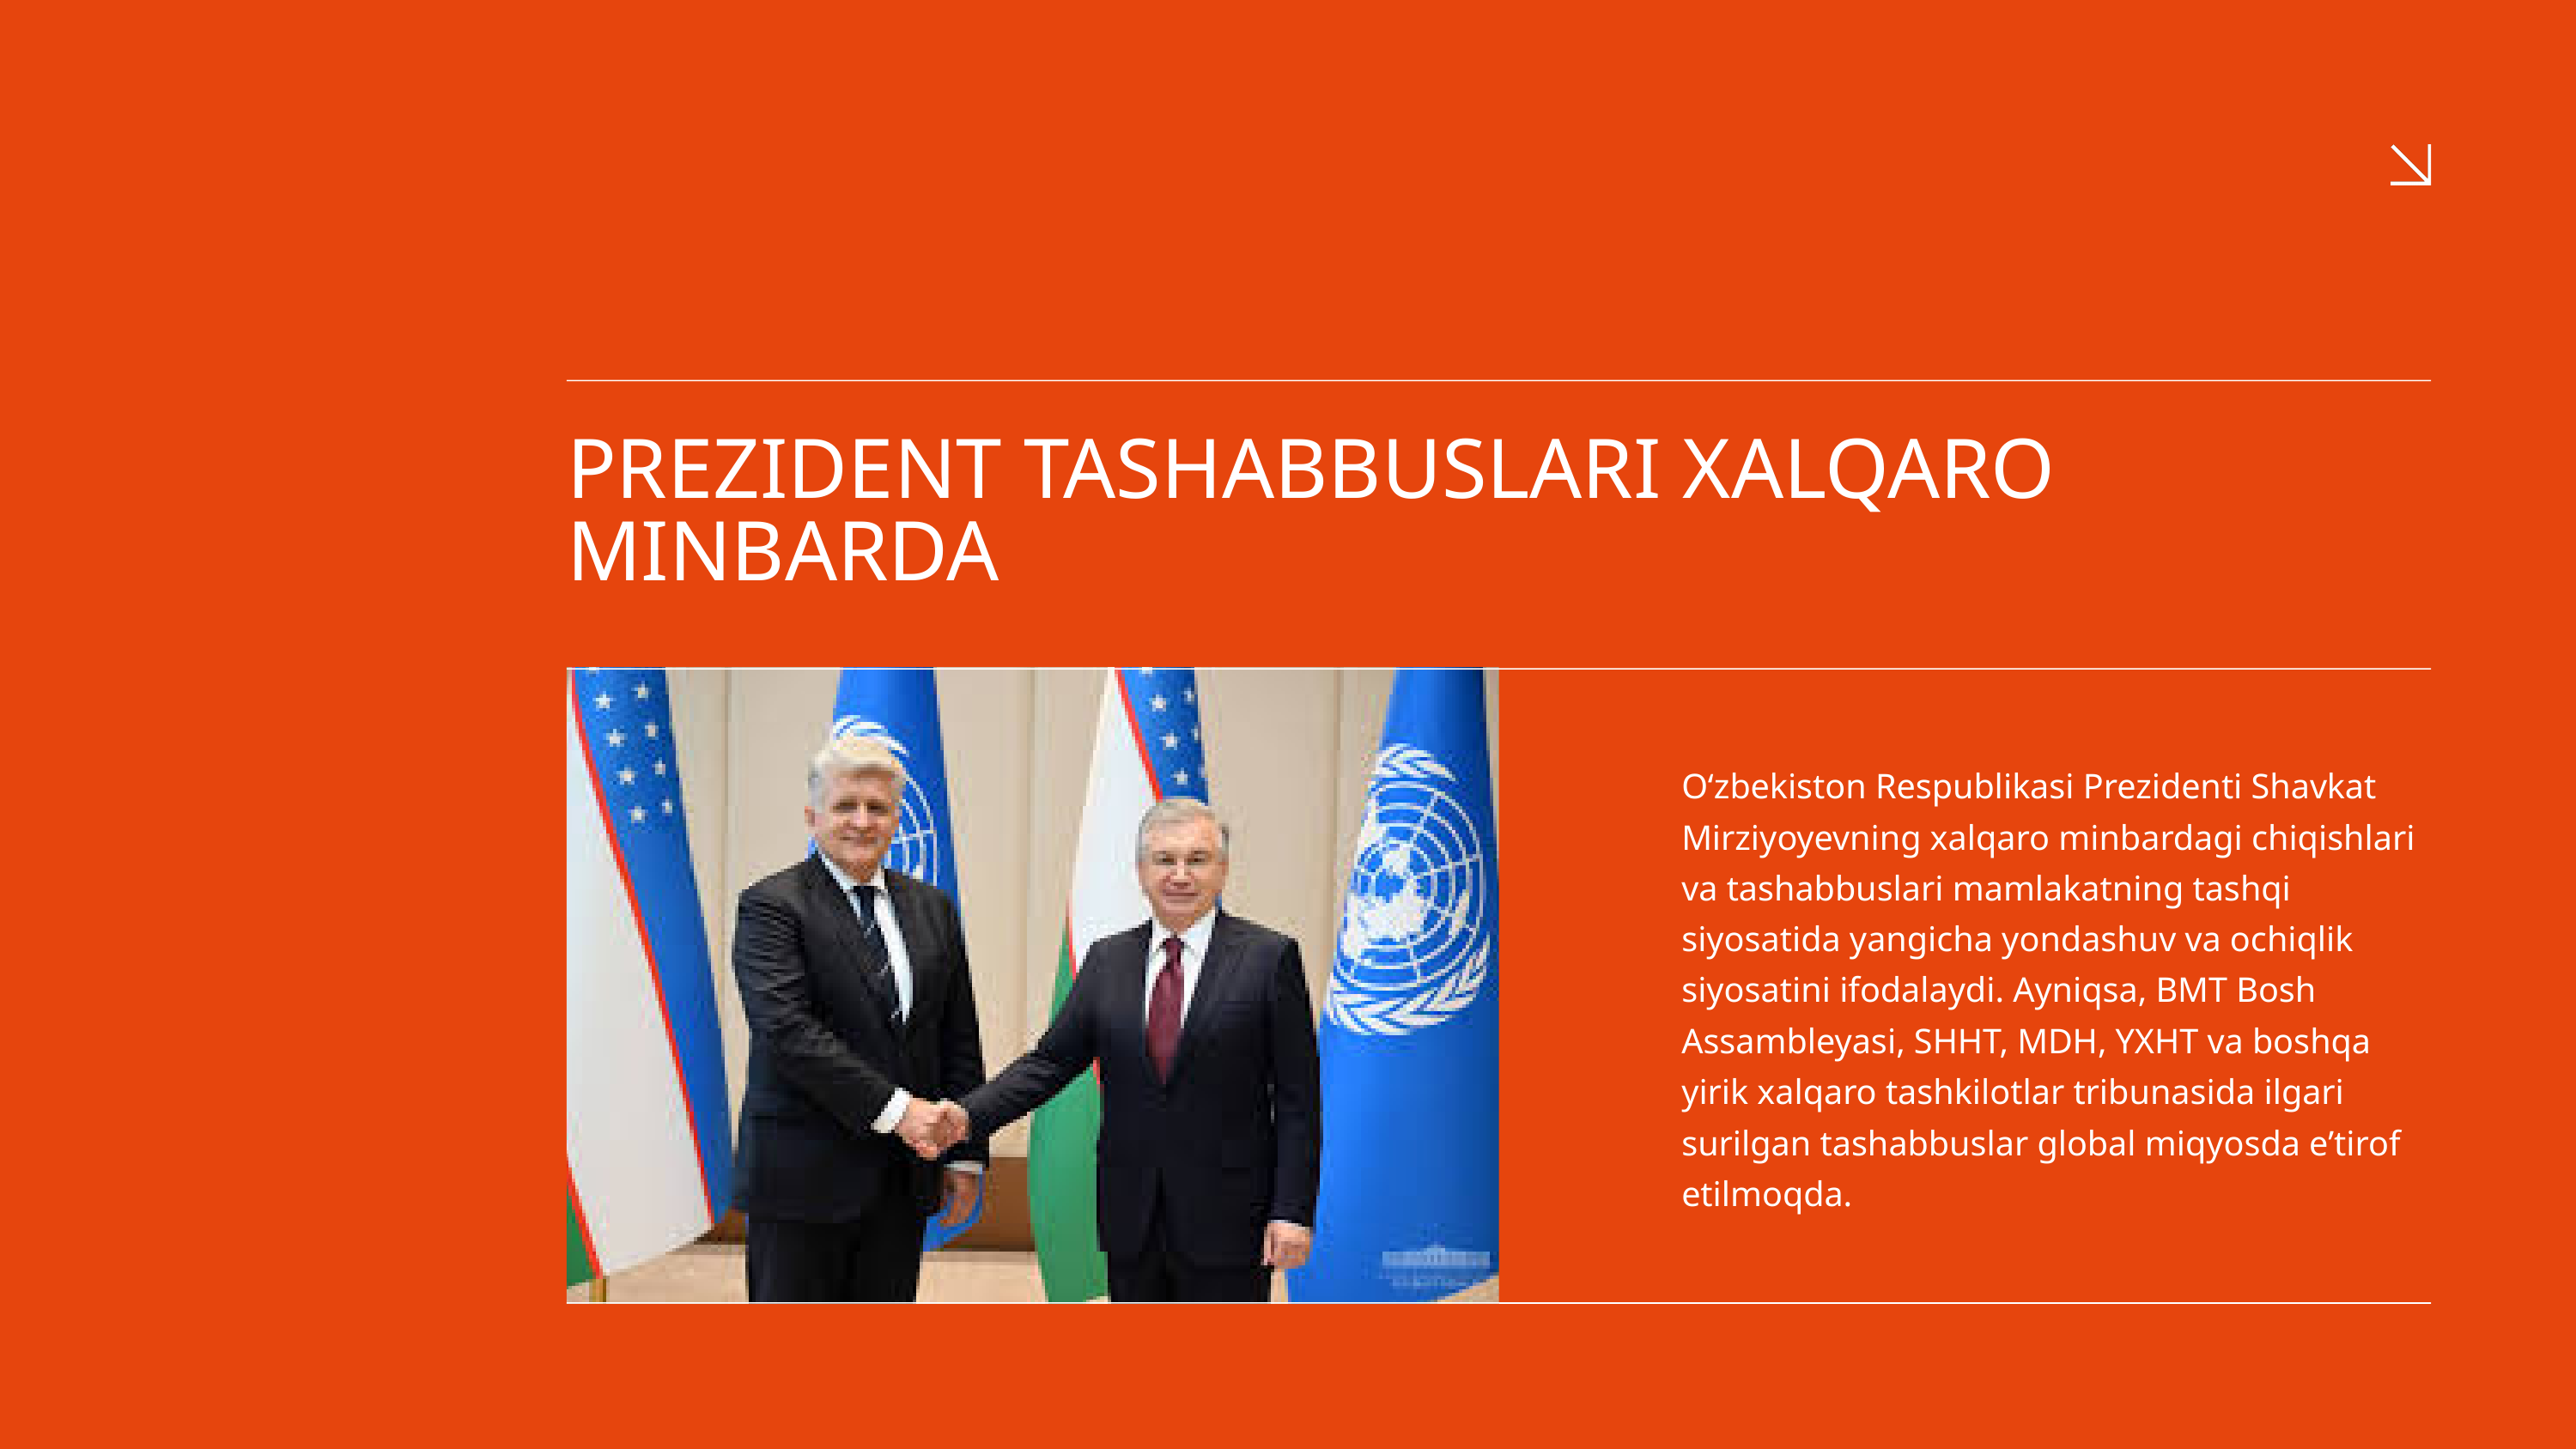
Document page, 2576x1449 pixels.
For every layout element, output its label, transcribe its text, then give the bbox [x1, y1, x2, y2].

text_box O‘zbekiston Respublikasi Prezidenti Shavkat Mirziyoyevning xalqaro minbardagi chiqishlari va tashabbuslari mamlakatning tashqi siyosatida yangicha yondashuv va ochiqlik siyosatini ifodalaydi. Ayniqsa, BMT Bosh Assambleyasi, SHHT, MDH, YXHT va boshqa yirik xalqaro tashkilotlar tribunasida ilgari surilgan tashabbuslar global miqyosda e’tirof etilmoqda. [1681, 755, 2432, 1214]
text_box [2390, 144, 2432, 185]
text_box PREZIDENT TASHABBUSLARI XALQARO MINBARDA [566, 432, 2432, 597]
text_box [566, 667, 1499, 1304]
